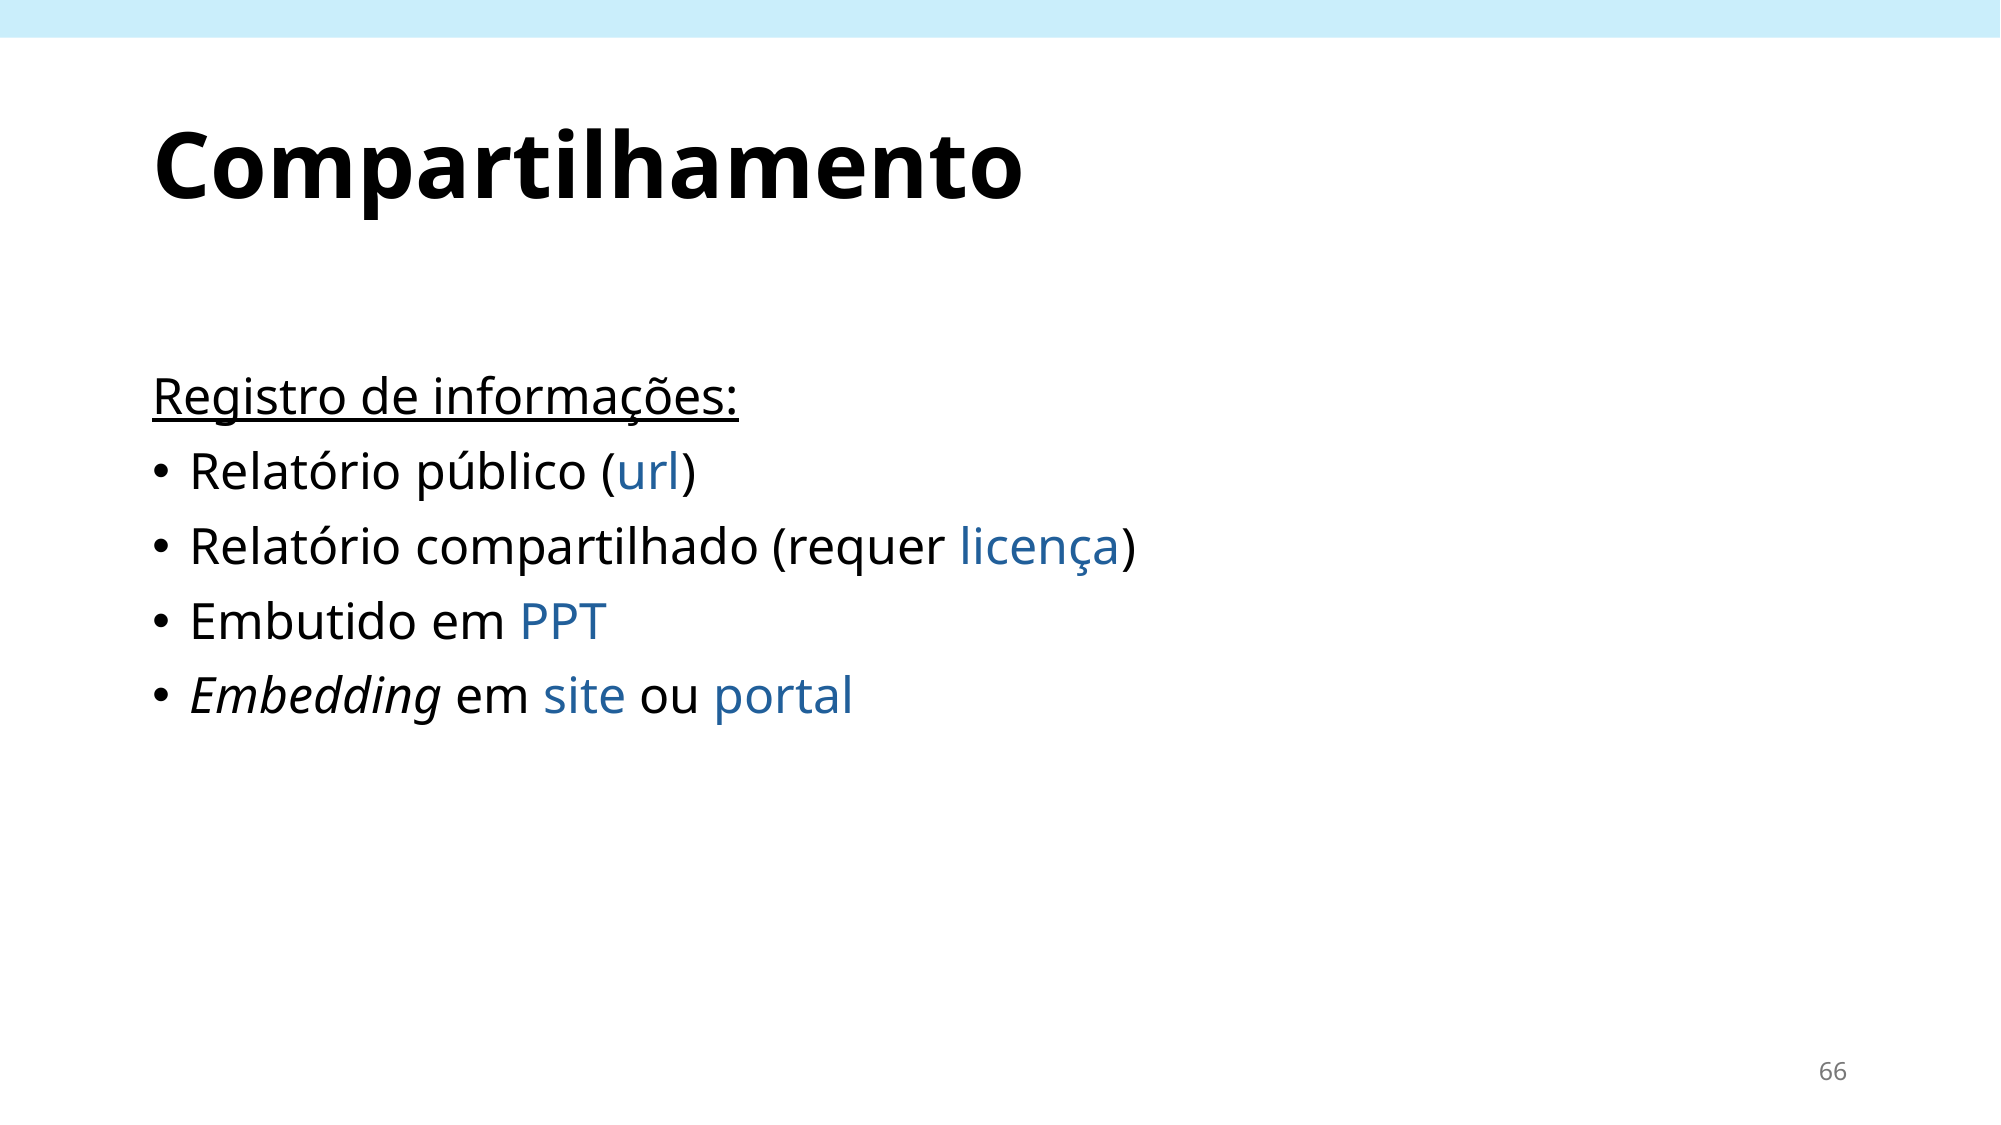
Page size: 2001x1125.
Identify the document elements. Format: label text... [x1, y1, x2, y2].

slide_number 66 [1412, 1042, 1863, 1103]
text_box [0, 0, 2000, 39]
list Registro de informações: Relatório público (url) Relatório compartilhado (requer licença) Embutido em PPT Embedding em site ou portal [137, 363, 1863, 1014]
title Compartilhamento [137, 59, 1863, 278]
